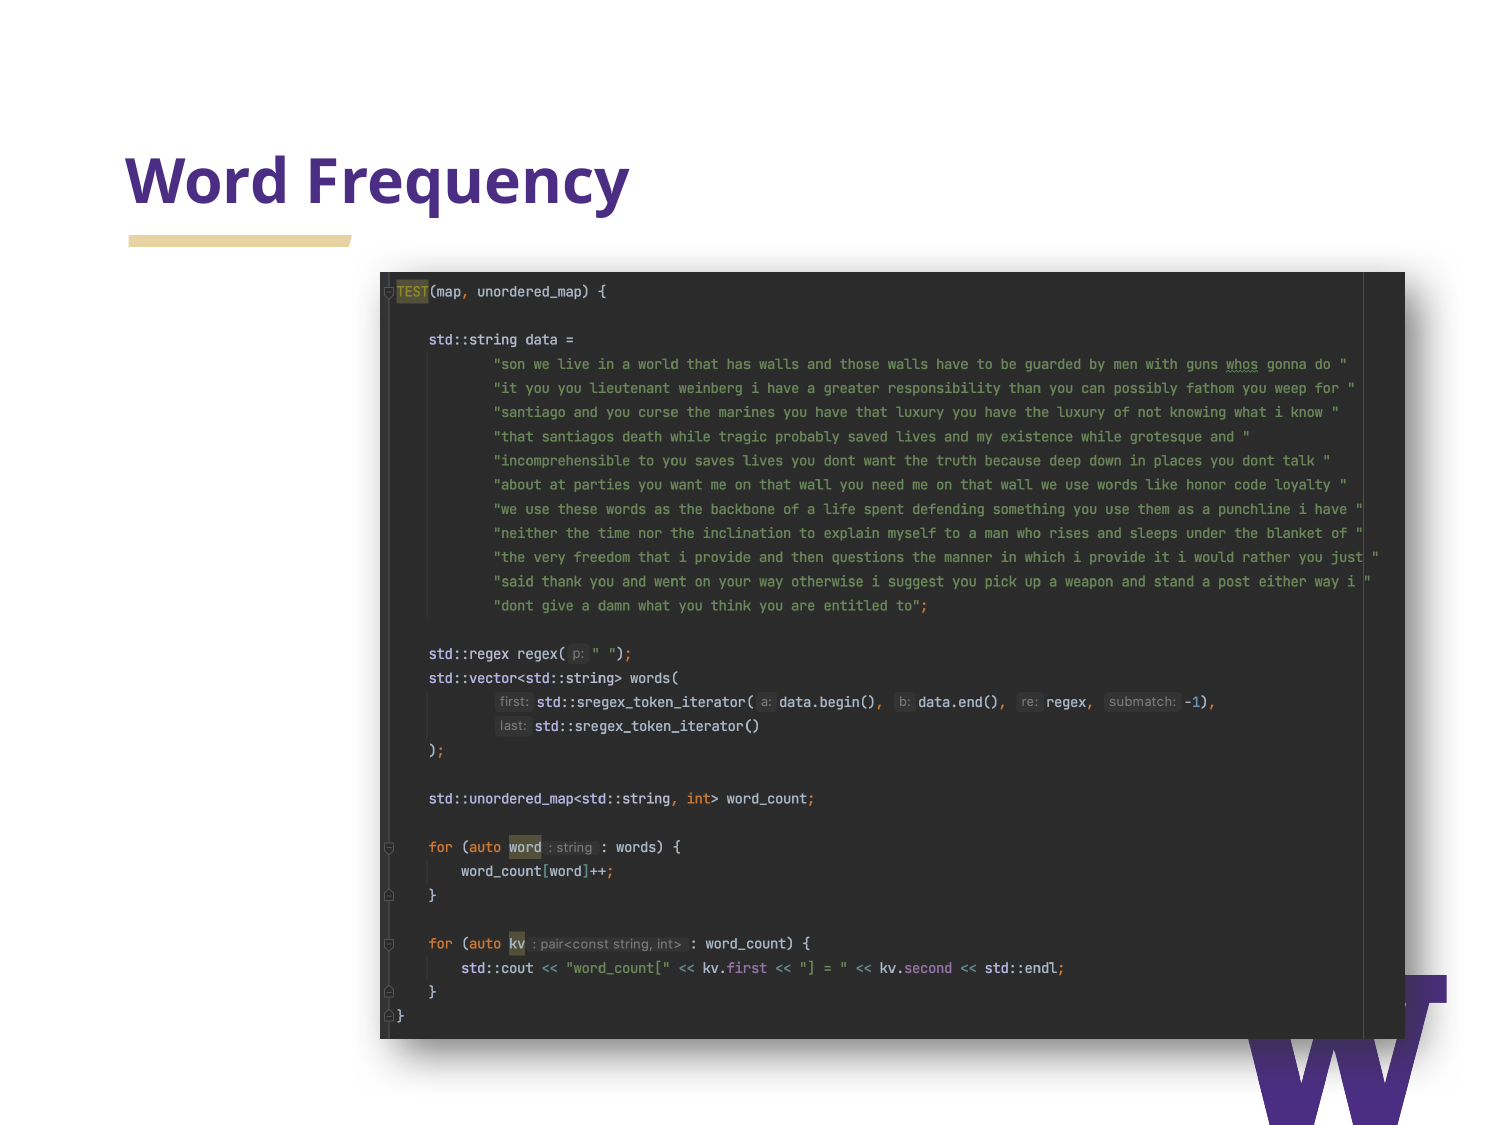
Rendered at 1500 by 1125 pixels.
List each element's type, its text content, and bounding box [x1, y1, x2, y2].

picture [128, 235, 352, 247]
title Word Frequency [110, 60, 1453, 224]
picture [380, 272, 1405, 1039]
picture [1221, 975, 1447, 1125]
